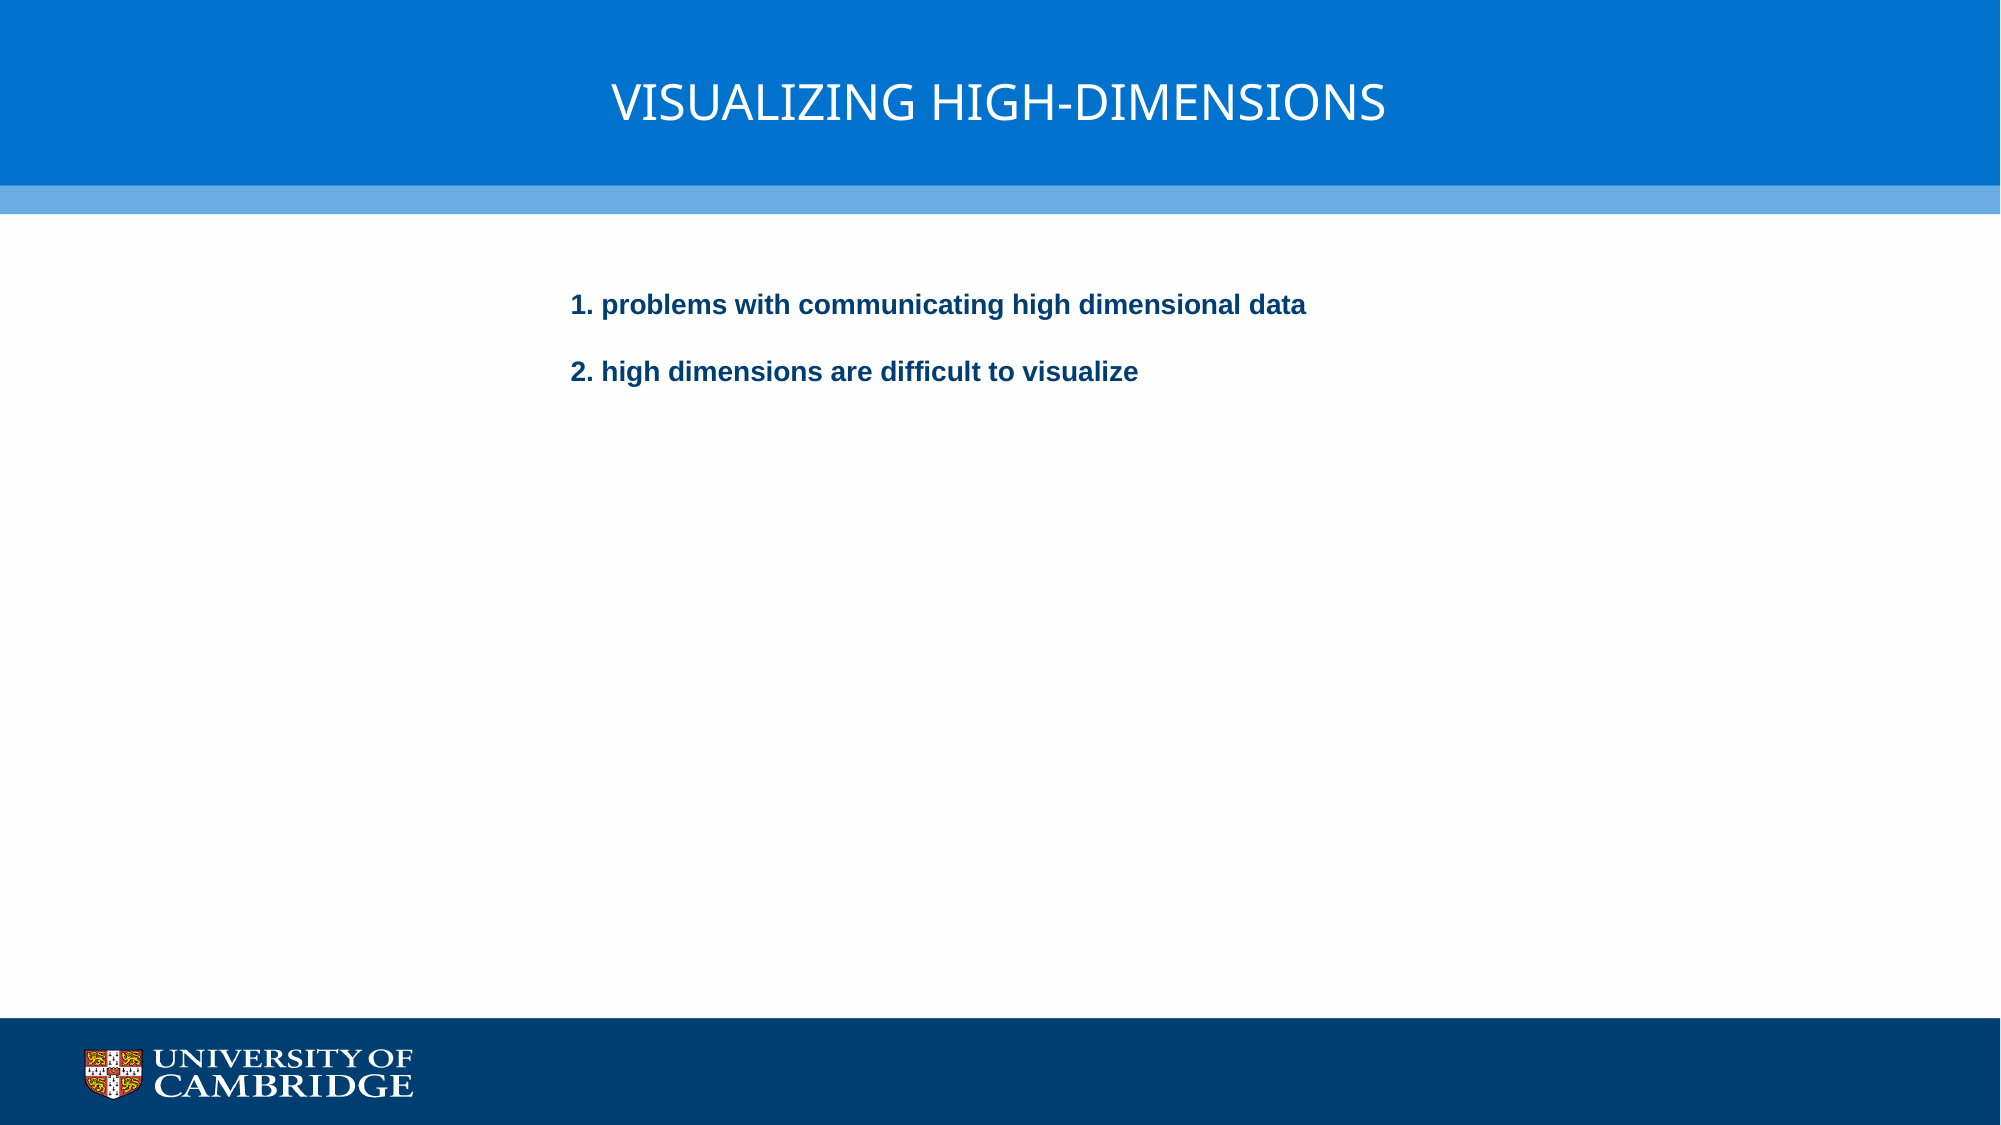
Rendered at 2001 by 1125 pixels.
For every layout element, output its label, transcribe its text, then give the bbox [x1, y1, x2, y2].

title 1. problems with communicating high dimensional data 2. high dimensions are difficult to visualize [570, 286, 1639, 924]
text_box Visualizing high-dimensions [465, 35, 1533, 167]
picture [0, 0, 2001, 1125]
